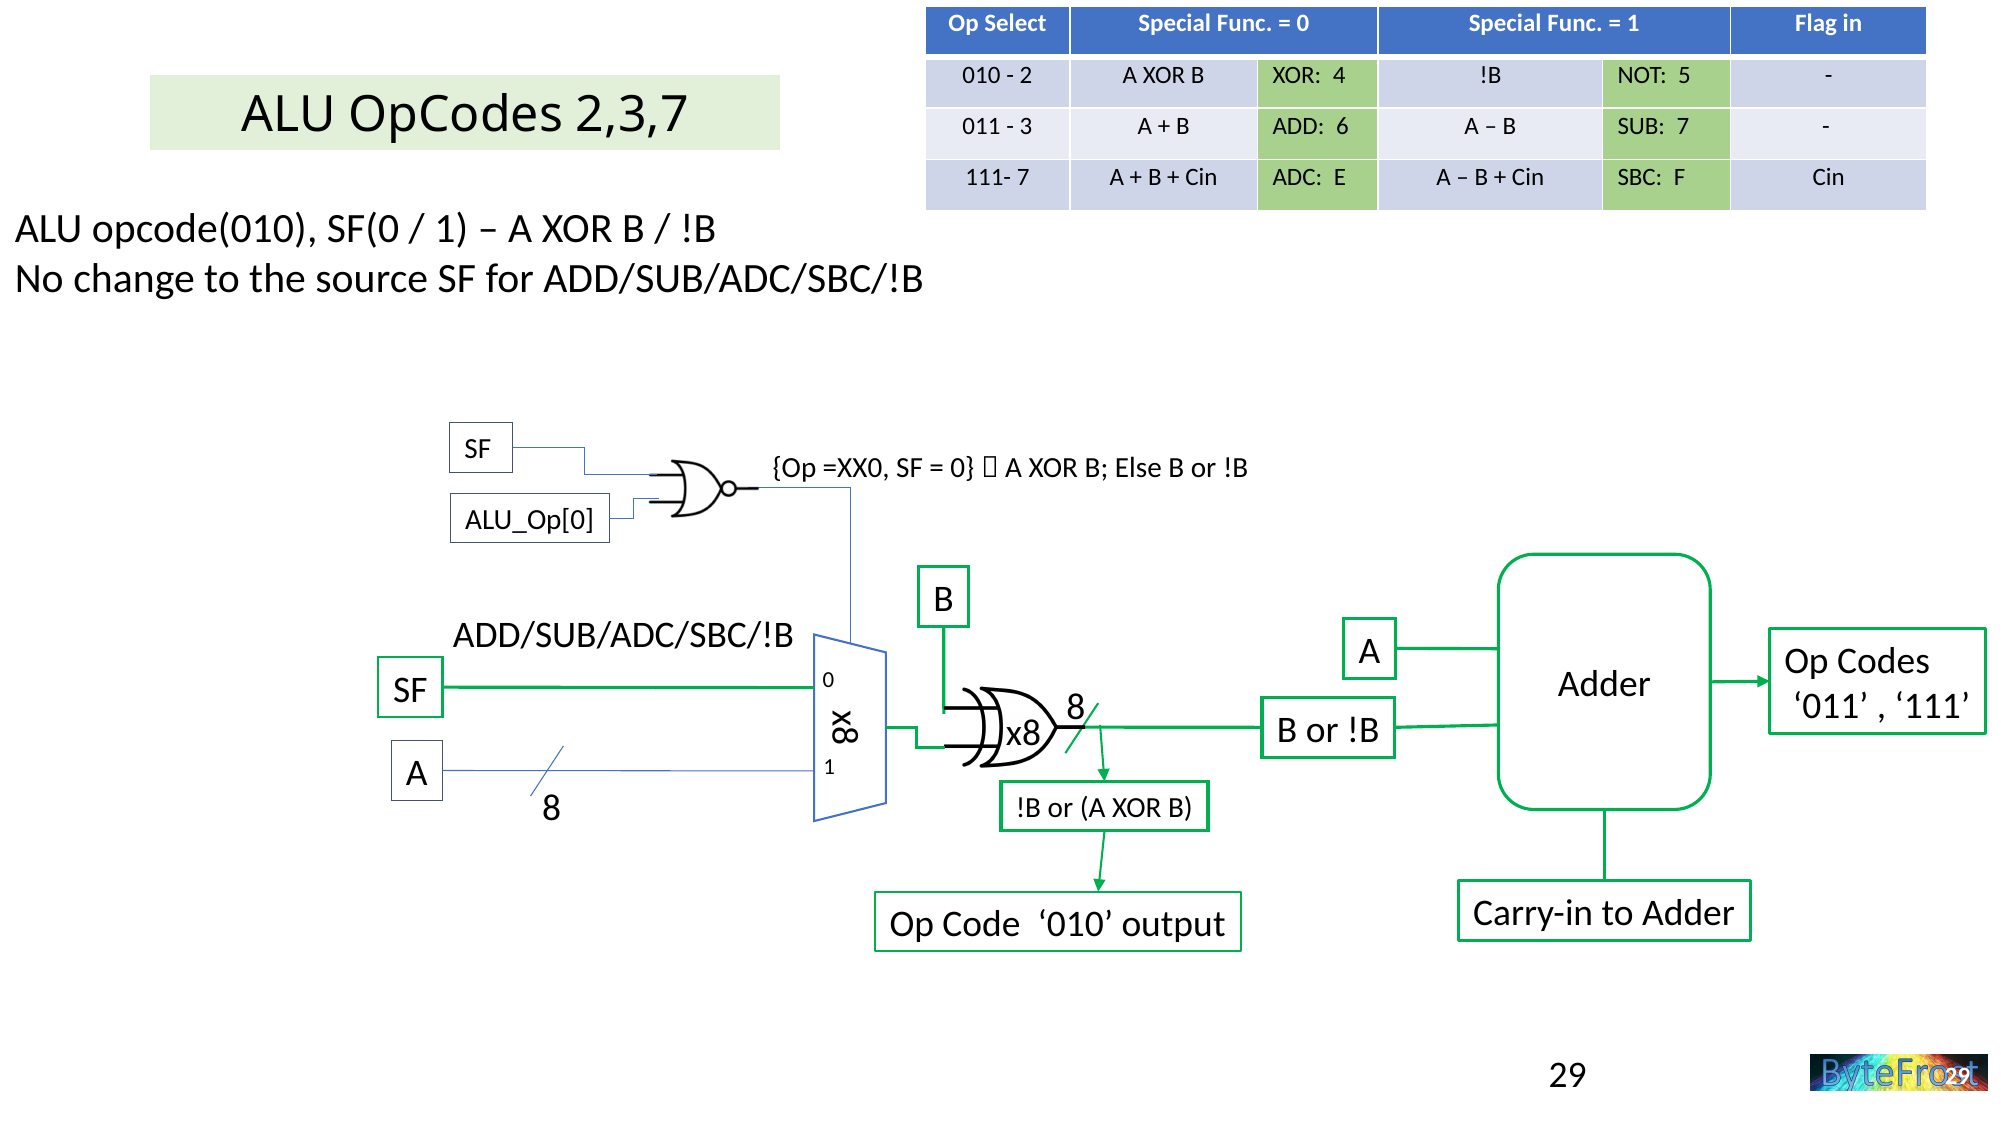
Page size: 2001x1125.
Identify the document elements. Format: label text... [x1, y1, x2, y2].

table_header Op Select [926, 7, 1069, 54]
table_cell 010 - 2 [926, 60, 1069, 107]
table_header Special Func. = 0 [1071, 7, 1377, 54]
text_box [513, 447, 657, 475]
table_cell A – B [1379, 109, 1602, 159]
table_cell ADC: E [1258, 160, 1377, 210]
picture [943, 683, 1086, 771]
table_cell !B [1379, 60, 1602, 107]
picture [639, 425, 767, 553]
text_box ADD/SUB/ADC/SBC/!B [438, 602, 810, 663]
text_box SF [378, 657, 443, 718]
table_cell A + B + Cin [1071, 160, 1257, 210]
table_cell SBC: F [1603, 160, 1730, 210]
text_box 1 [808, 743, 851, 786]
text_box {Op =XX0, SF = 0}  A XOR B; Else B or !B [757, 440, 1264, 491]
text_box 29 [1535, 1044, 1986, 1105]
picture [1810, 1054, 1988, 1091]
table_cell A XOR B [1071, 60, 1257, 107]
text_box A [1343, 618, 1396, 679]
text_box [609, 498, 659, 519]
table_cell XOR: 4 [1258, 60, 1377, 107]
text_box 8 [1051, 674, 1116, 727]
table_cell - [1731, 109, 1926, 159]
text_box B or !B [1261, 697, 1395, 758]
text_box SF [449, 422, 513, 473]
table_cell 111- 7 [926, 160, 1069, 210]
text_box B [918, 566, 969, 627]
table_cell ADD: 6 [1258, 109, 1377, 159]
table_cell NOT: 5 [1603, 60, 1730, 107]
subtitle ALU opcode(010), SF(0 / 1) – A XOR B / !B No change to the source SF for ADD/SUB/ADC/SBC/!B [0, 193, 1500, 342]
text_box 8 [527, 775, 577, 836]
table_header Flag in [1731, 7, 1926, 54]
text_box A [391, 740, 443, 801]
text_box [1085, 703, 1099, 754]
text_box x8 [813, 642, 887, 823]
text_box Op Codes ‘011’ , ‘111’ [1769, 628, 1986, 734]
text_box !B or (A XOR B) [1001, 781, 1209, 831]
table_cell Cin [1731, 160, 1926, 210]
table_cell A + B [1071, 109, 1257, 159]
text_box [748, 487, 850, 644]
table_cell 011 - 3 [926, 109, 1069, 159]
table_header Special Func. = 1 [1379, 7, 1730, 54]
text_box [885, 727, 946, 748]
text_box Adder [1497, 553, 1712, 811]
text_box 8 [1102, 728, 1116, 735]
text_box ALU_Op[0] [450, 493, 610, 543]
text_box 0 [807, 657, 850, 700]
table_cell A – B + Cin [1379, 160, 1602, 210]
table_cell - [1731, 60, 1926, 107]
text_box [530, 745, 564, 796]
table_cell SUB: 7 [1603, 109, 1730, 159]
title ALU OpCodes 2,3,7 [150, 75, 780, 150]
text_box Op Code ‘010’ output [874, 891, 1241, 952]
text_box Carry-in to Adder [1458, 880, 1751, 941]
